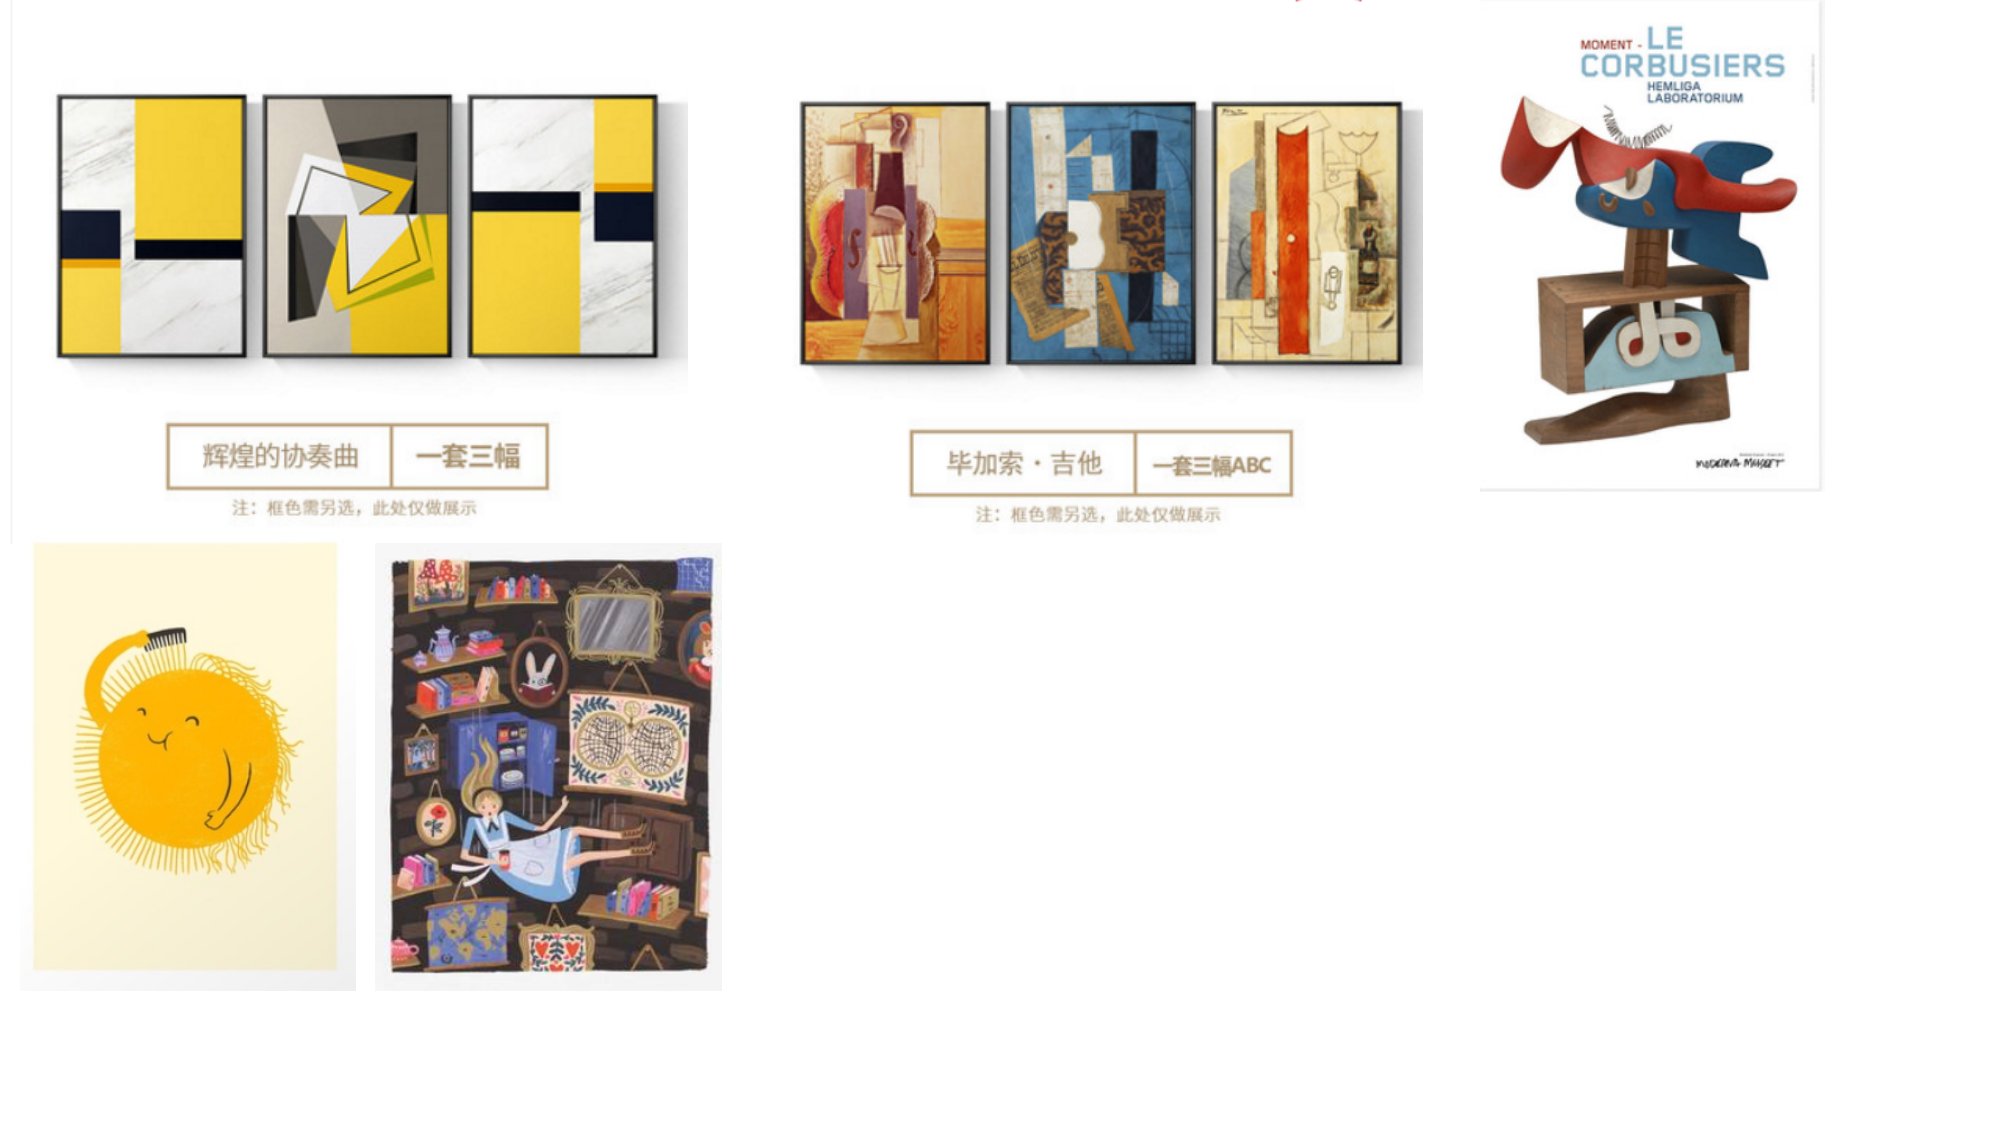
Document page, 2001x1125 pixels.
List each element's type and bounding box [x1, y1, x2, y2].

picture [1480, 0, 1825, 492]
picture [0, 0, 722, 991]
picture [773, 0, 1423, 560]
